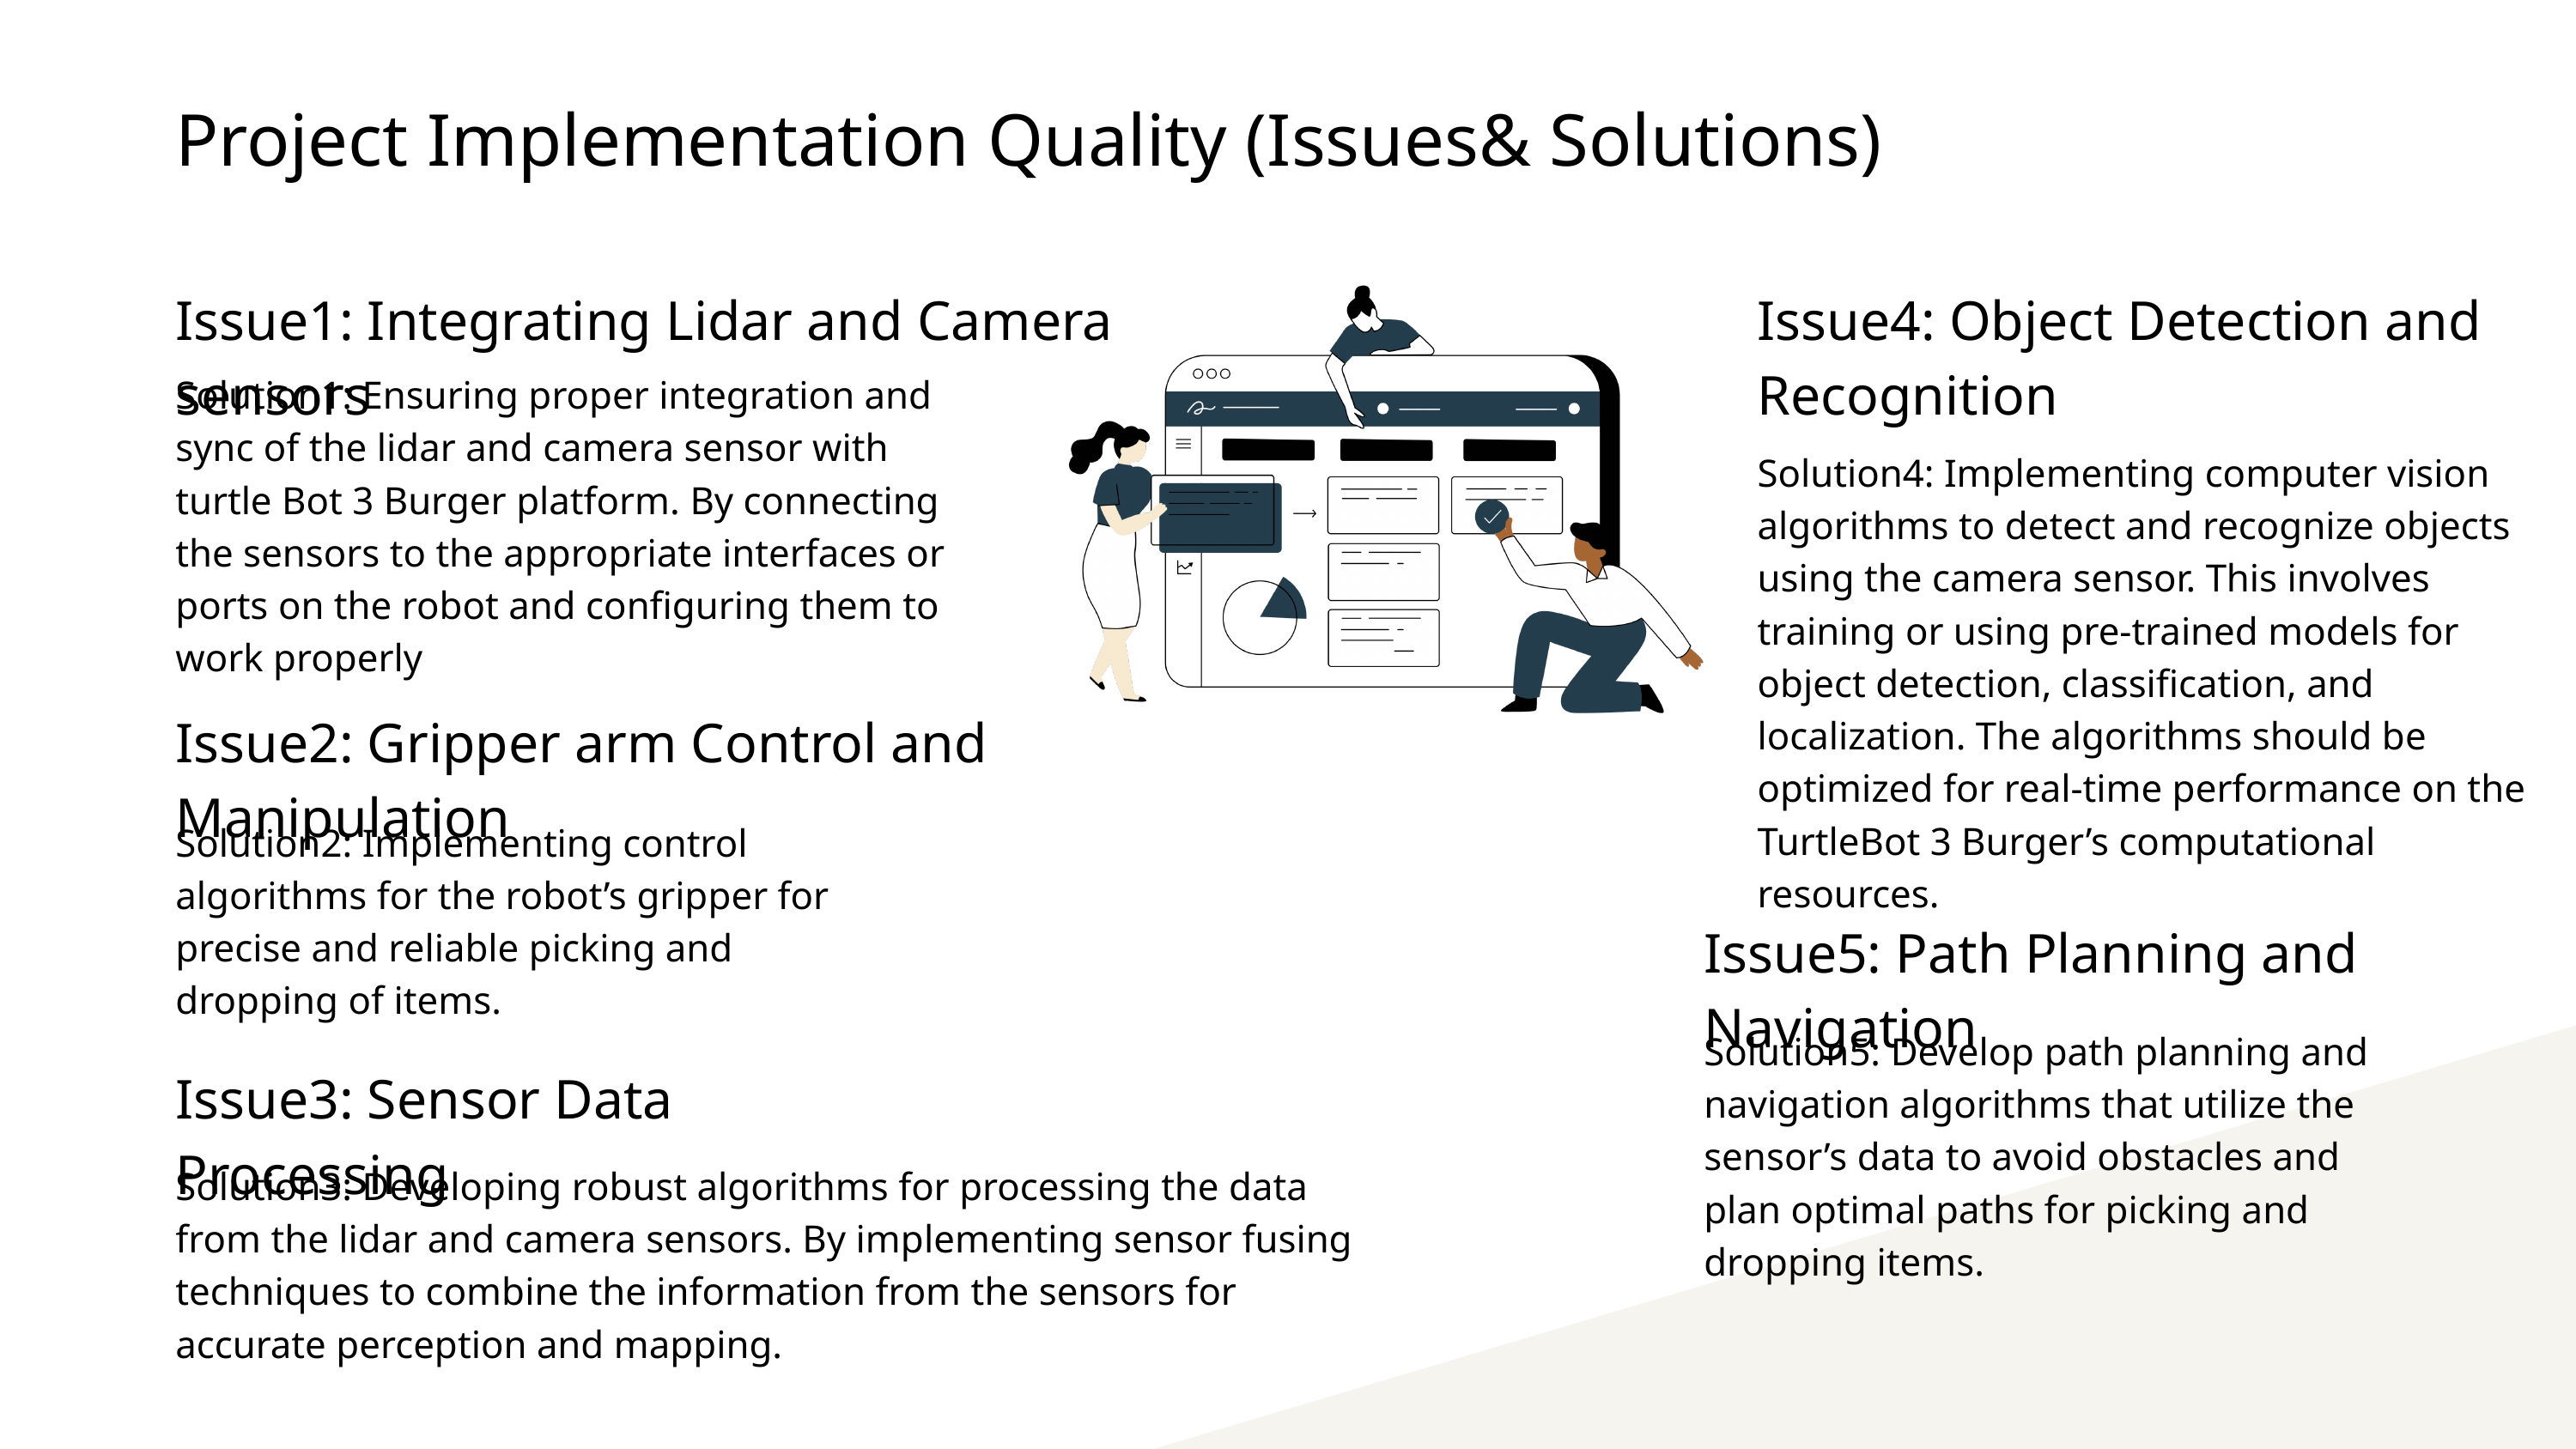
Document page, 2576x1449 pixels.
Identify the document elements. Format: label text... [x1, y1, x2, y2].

text_box Solution2: Implementing control algorithms for the robot’s gripper for precise and reliable picking and dropping of items. [175, 811, 847, 1022]
text_box Issue3: Sensor Data Processing [175, 1054, 878, 1155]
text_box Issue1: Integrating Lidar and Camera sensors [175, 276, 1195, 427]
text_box Solution5: Develop path planning and navigation algorithms that utilize the sensor’s data to avoid obstacles and plan optimal paths for picking and dropping items. [1704, 1020, 2375, 1234]
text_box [1032, 1236, 2576, 1449]
text_box Issue4: Object Detection and Recognition [1757, 276, 2573, 427]
text_box Issue5: Path Planning and Navigation [1704, 908, 2555, 1059]
text_box Solution3: Developing robust algorithms for processing the data from the lidar and camera sensors. By implementing sensor fusing techniques to combine the information from the sensors for accurate perception and mapping. [175, 1155, 1386, 1366]
text_box Issue2: Gripper arm Control and Manipulation [175, 698, 1214, 848]
text_box Project Implementation Quality (Issues& Solutions) [175, 81, 2123, 181]
picture [1066, 284, 1704, 715]
text_box Solution4: Implementing computer vision algorithms to detect and recognize objects using the camera sensor. This involves training or using pre-trained models for object detection, classification, and localization. The algorithms should be optimized for real-time performance on the TurtleBot 3 Burger’s computational resources. [1757, 441, 2534, 915]
text_box Solution1: Ensuring proper integration and sync of the lidar and camera sensor with turtle Bot 3 Burger platform. By connecting the sensors to the appropriate interfaces or ports on the robot and configuring them to work properly [175, 364, 978, 732]
